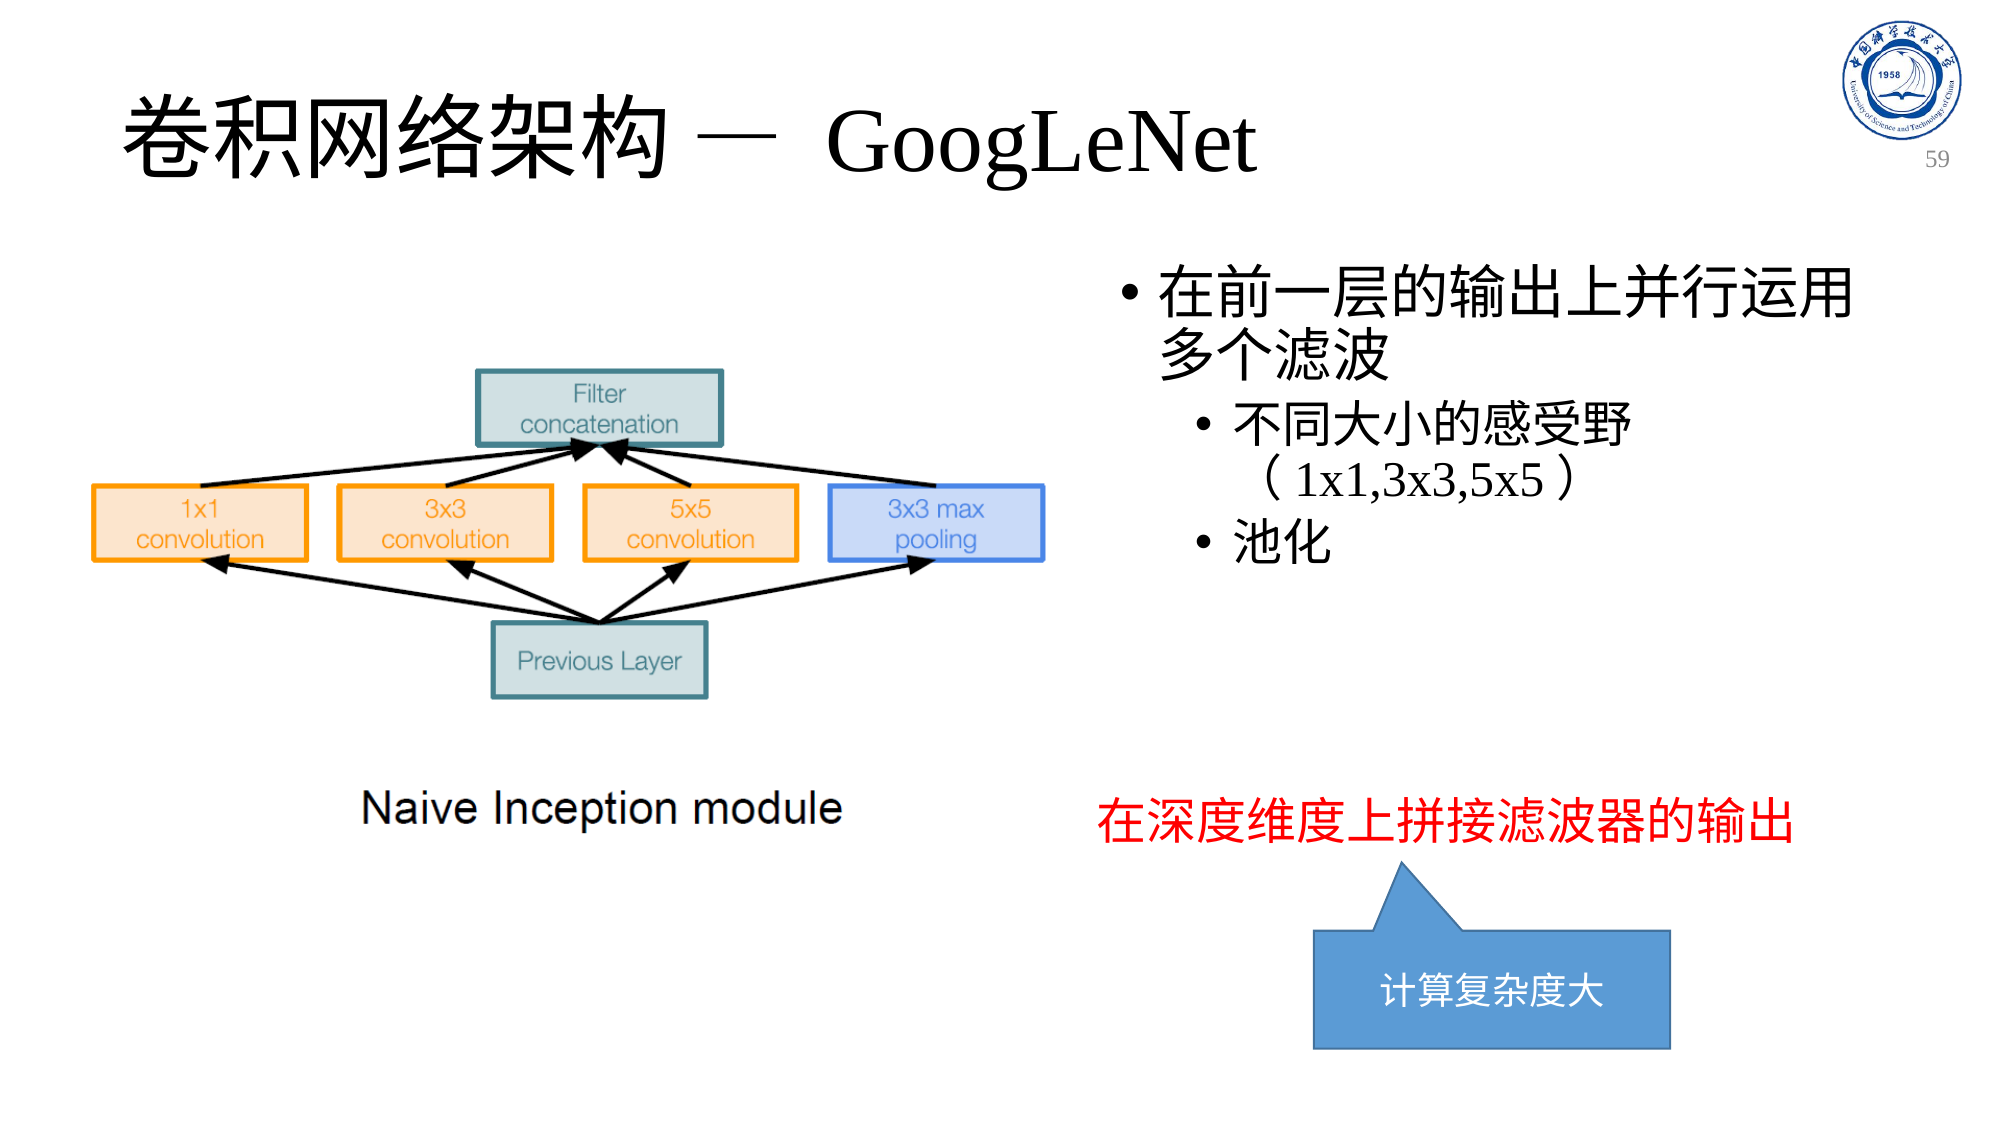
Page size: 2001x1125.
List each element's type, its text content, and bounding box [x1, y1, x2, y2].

title 卷积网络架构 — GoogLeNet [105, 59, 1900, 223]
slide_number 59 [1514, 127, 1965, 188]
text_box 在深度维度上拼接滤波器的输出 [1081, 782, 1865, 857]
text_box 计算复杂度大 [1312, 860, 1672, 1050]
picture [63, 356, 1082, 852]
list 在前一层的输出上并行运用多个滤波 不同大小的感受野（1x1,3x3,5x5） 池化 [1104, 255, 1900, 1076]
picture [1839, 17, 1965, 127]
